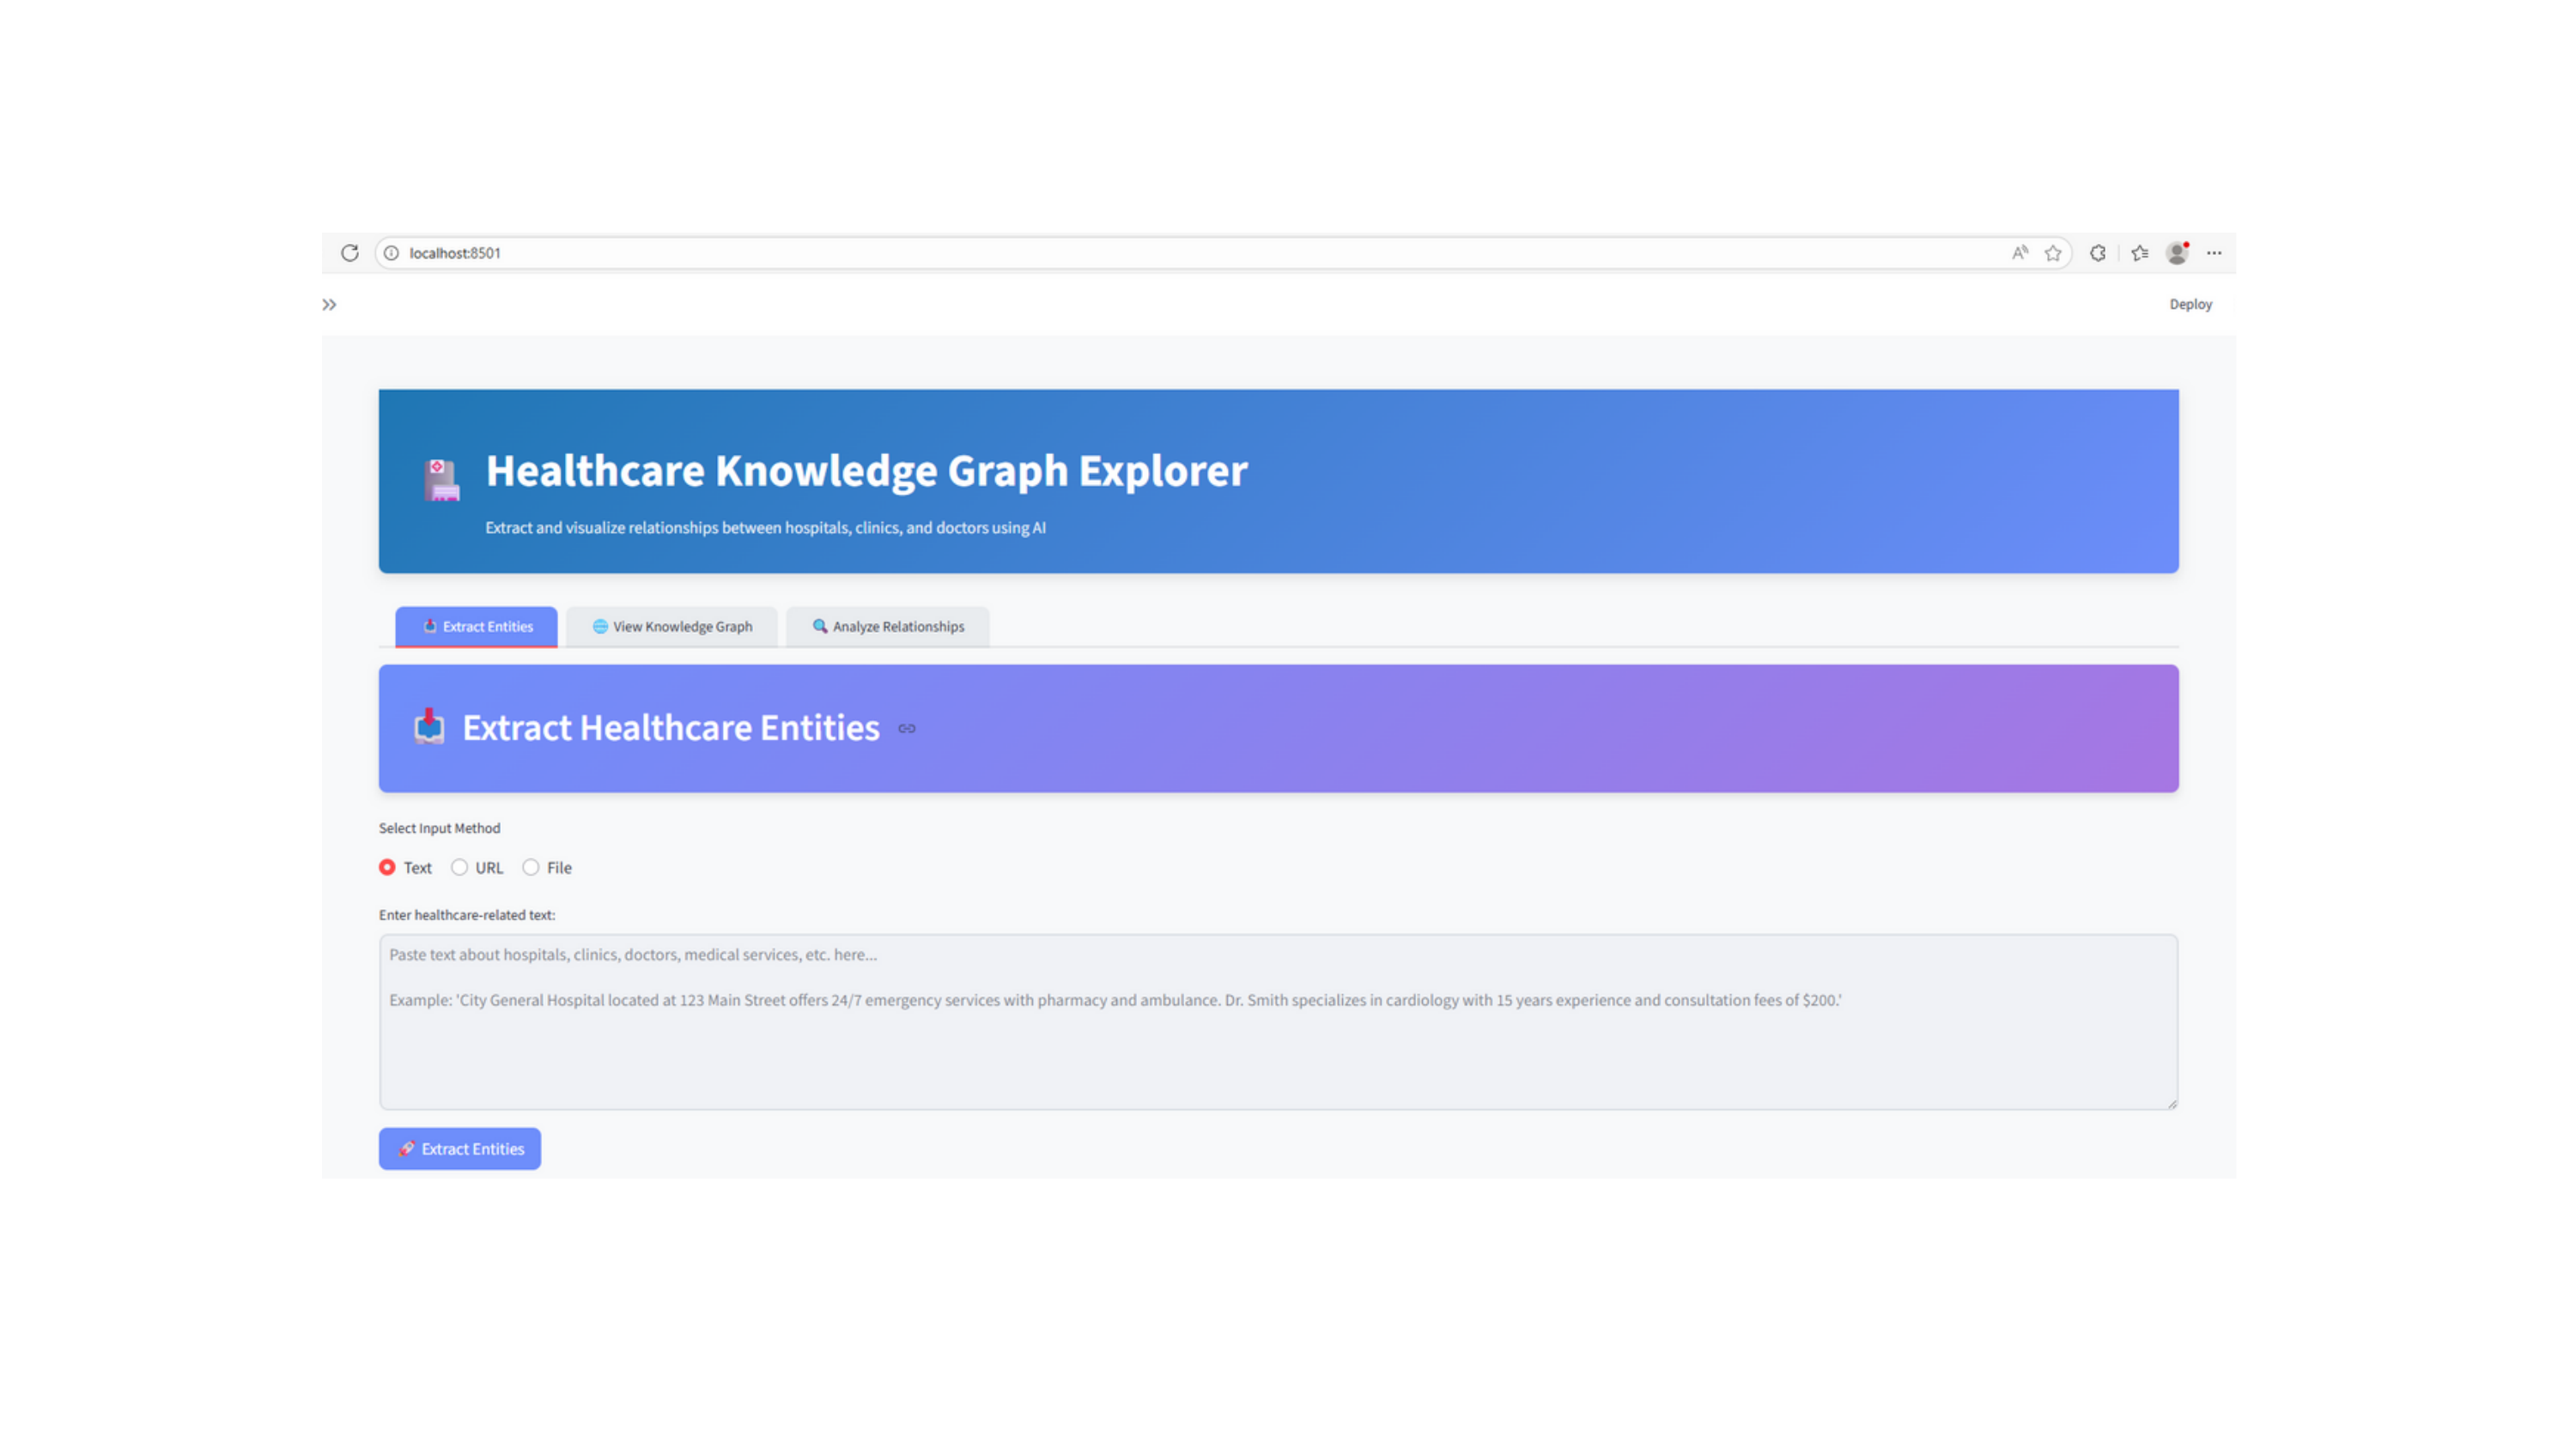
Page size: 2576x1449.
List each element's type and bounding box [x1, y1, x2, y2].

text_box [321, 233, 2237, 1179]
